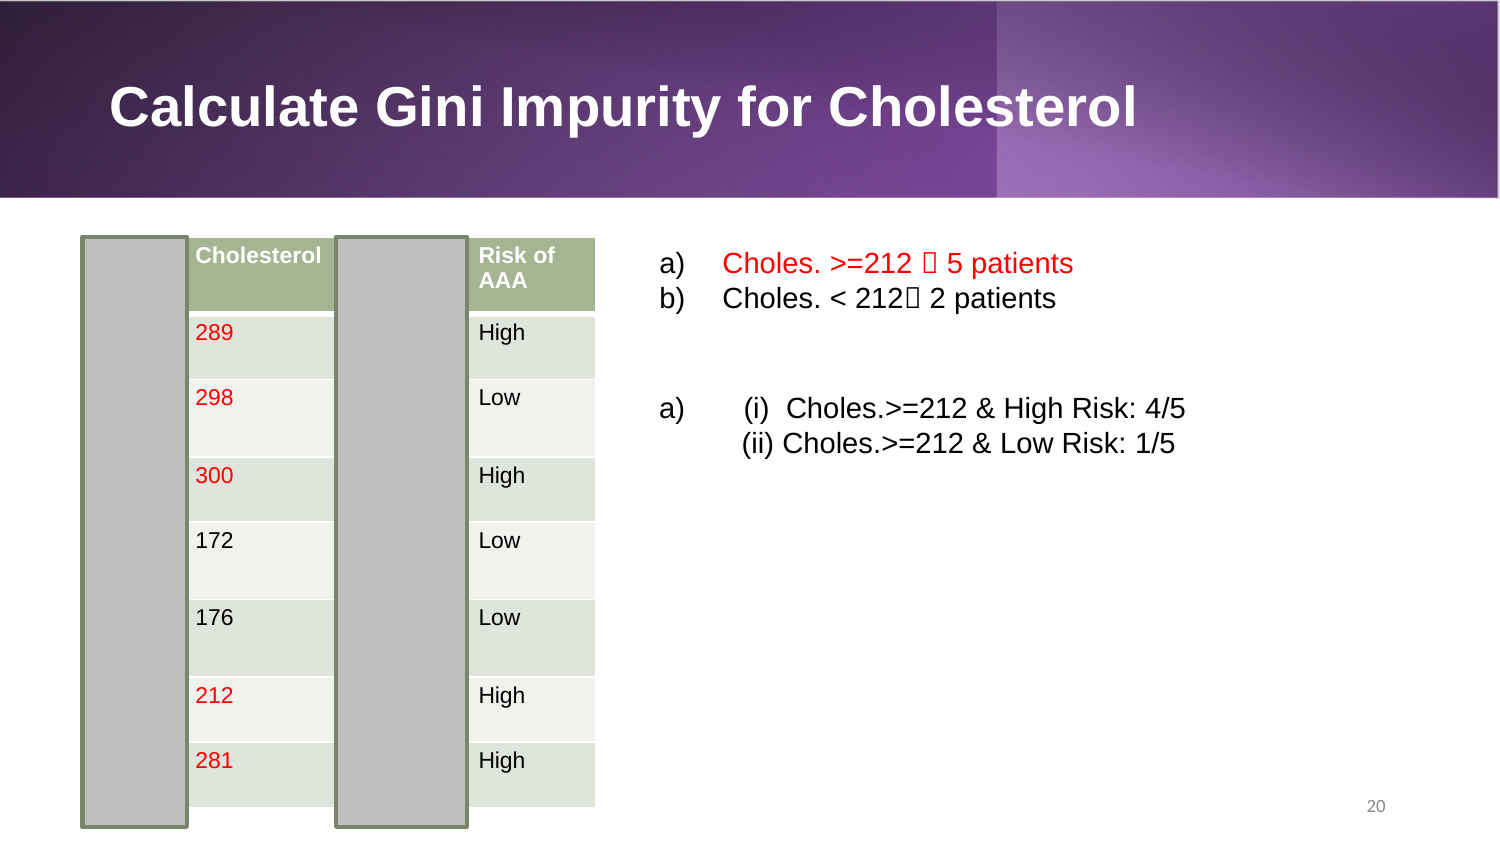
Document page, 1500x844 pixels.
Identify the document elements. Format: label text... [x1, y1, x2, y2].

table_cell 300 [189, 458, 334, 521]
text_box [80, 235, 189, 829]
table_cell Low [469, 600, 595, 676]
text_box [334, 235, 469, 829]
picture [0, 0, 1500, 199]
table_header Risk of AAA [469, 238, 595, 311]
text_box Choles. >=212  5 patients Choles. < 212 2 patients [644, 236, 1314, 322]
table_cell High [469, 743, 595, 807]
table_cell 176 [189, 600, 334, 676]
table_cell High [469, 317, 595, 379]
table_cell 172 [189, 523, 334, 599]
text_box (i) Choles.>=212 & High Risk: 4/5 (ii) Choles.>=212 & Low Risk: 1/5 [644, 381, 1258, 467]
table_cell High [469, 678, 595, 741]
table_cell 298 [189, 380, 334, 456]
table_cell 212 [189, 678, 334, 741]
table_cell 289 [189, 317, 334, 379]
table_cell Low [469, 380, 595, 456]
table_cell High [469, 458, 595, 521]
slide_number 20 [1059, 782, 1397, 827]
table_header Cholesterol [189, 238, 334, 311]
table_cell 281 [189, 743, 334, 807]
table_cell Low [469, 523, 595, 599]
